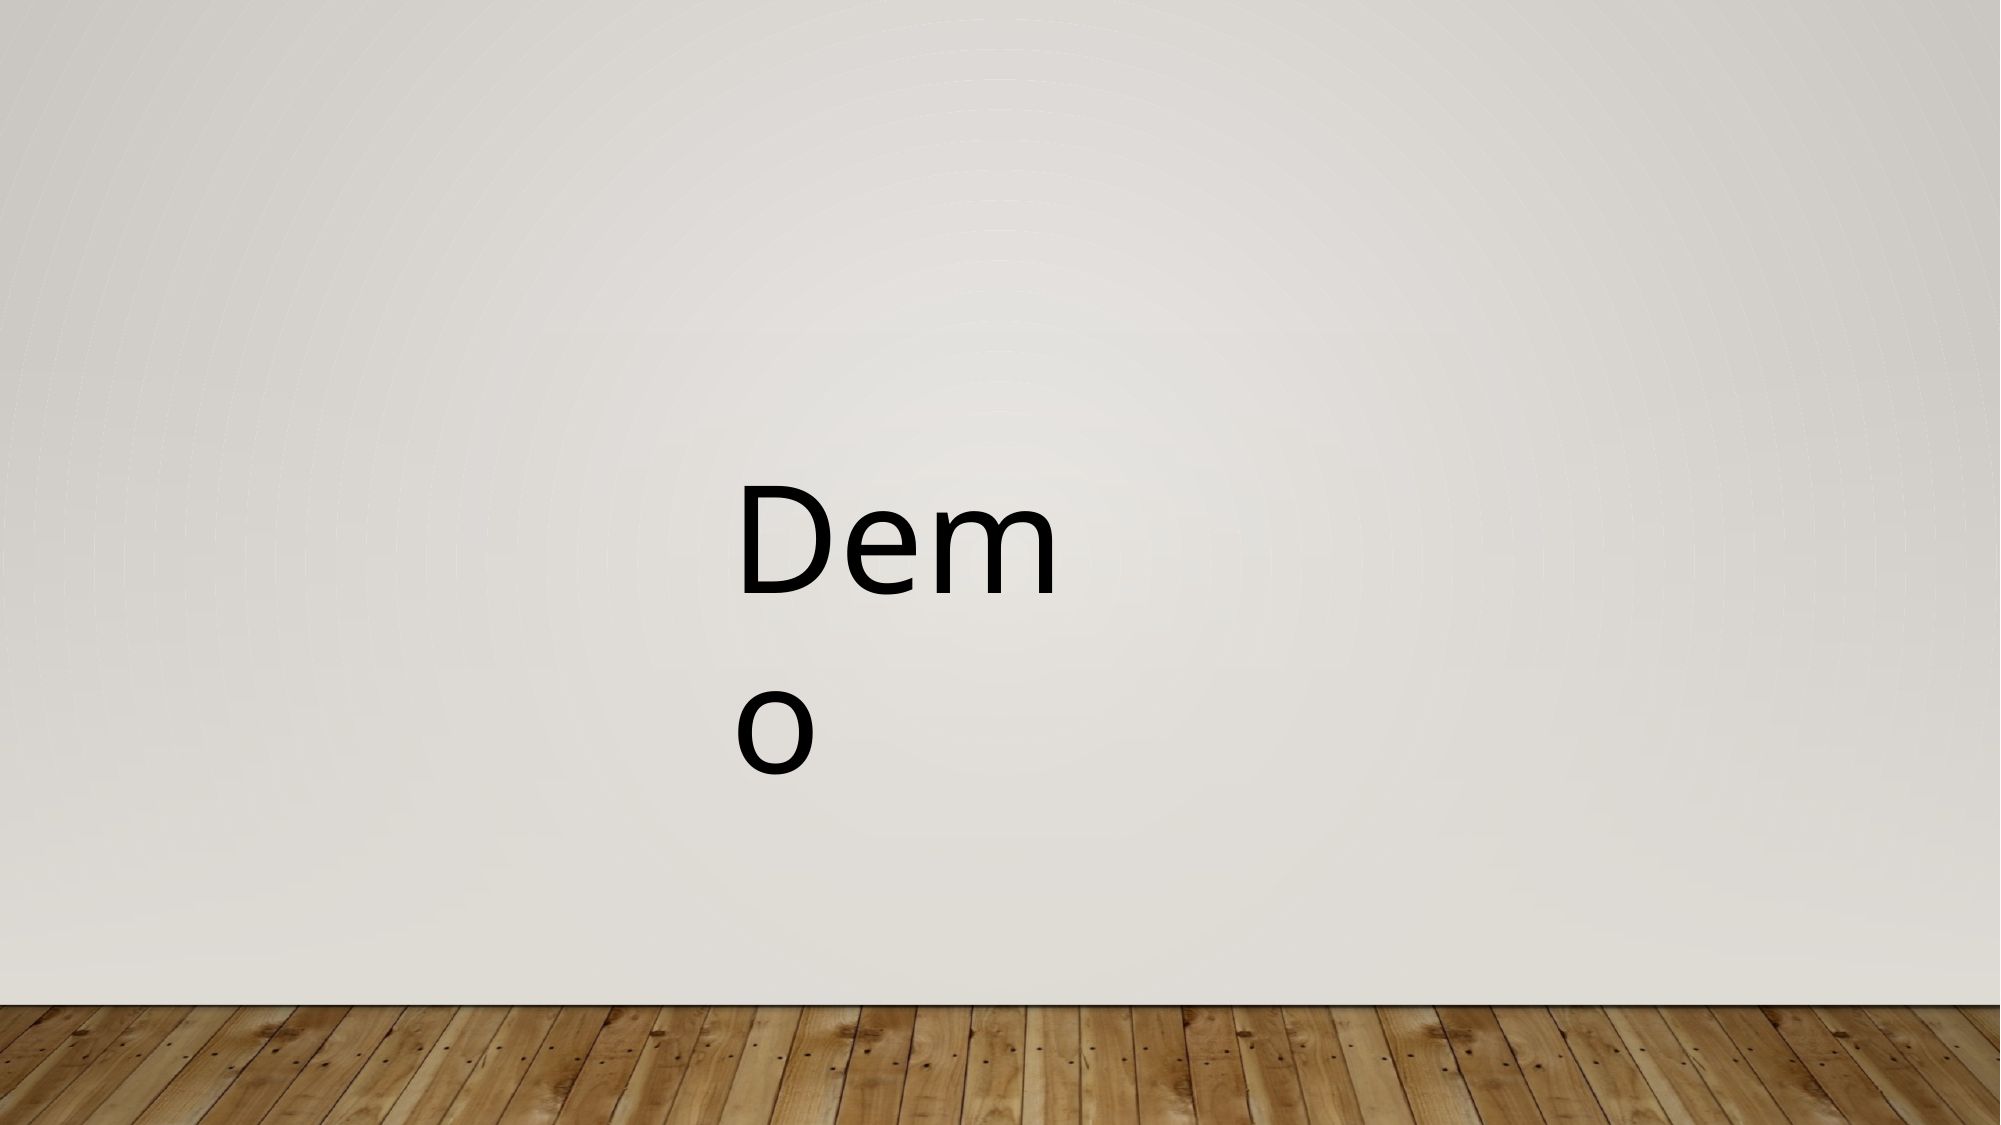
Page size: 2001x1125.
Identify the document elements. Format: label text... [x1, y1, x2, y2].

text_box Demo [715, 436, 1136, 812]
picture [0, 1005, 2000, 1125]
